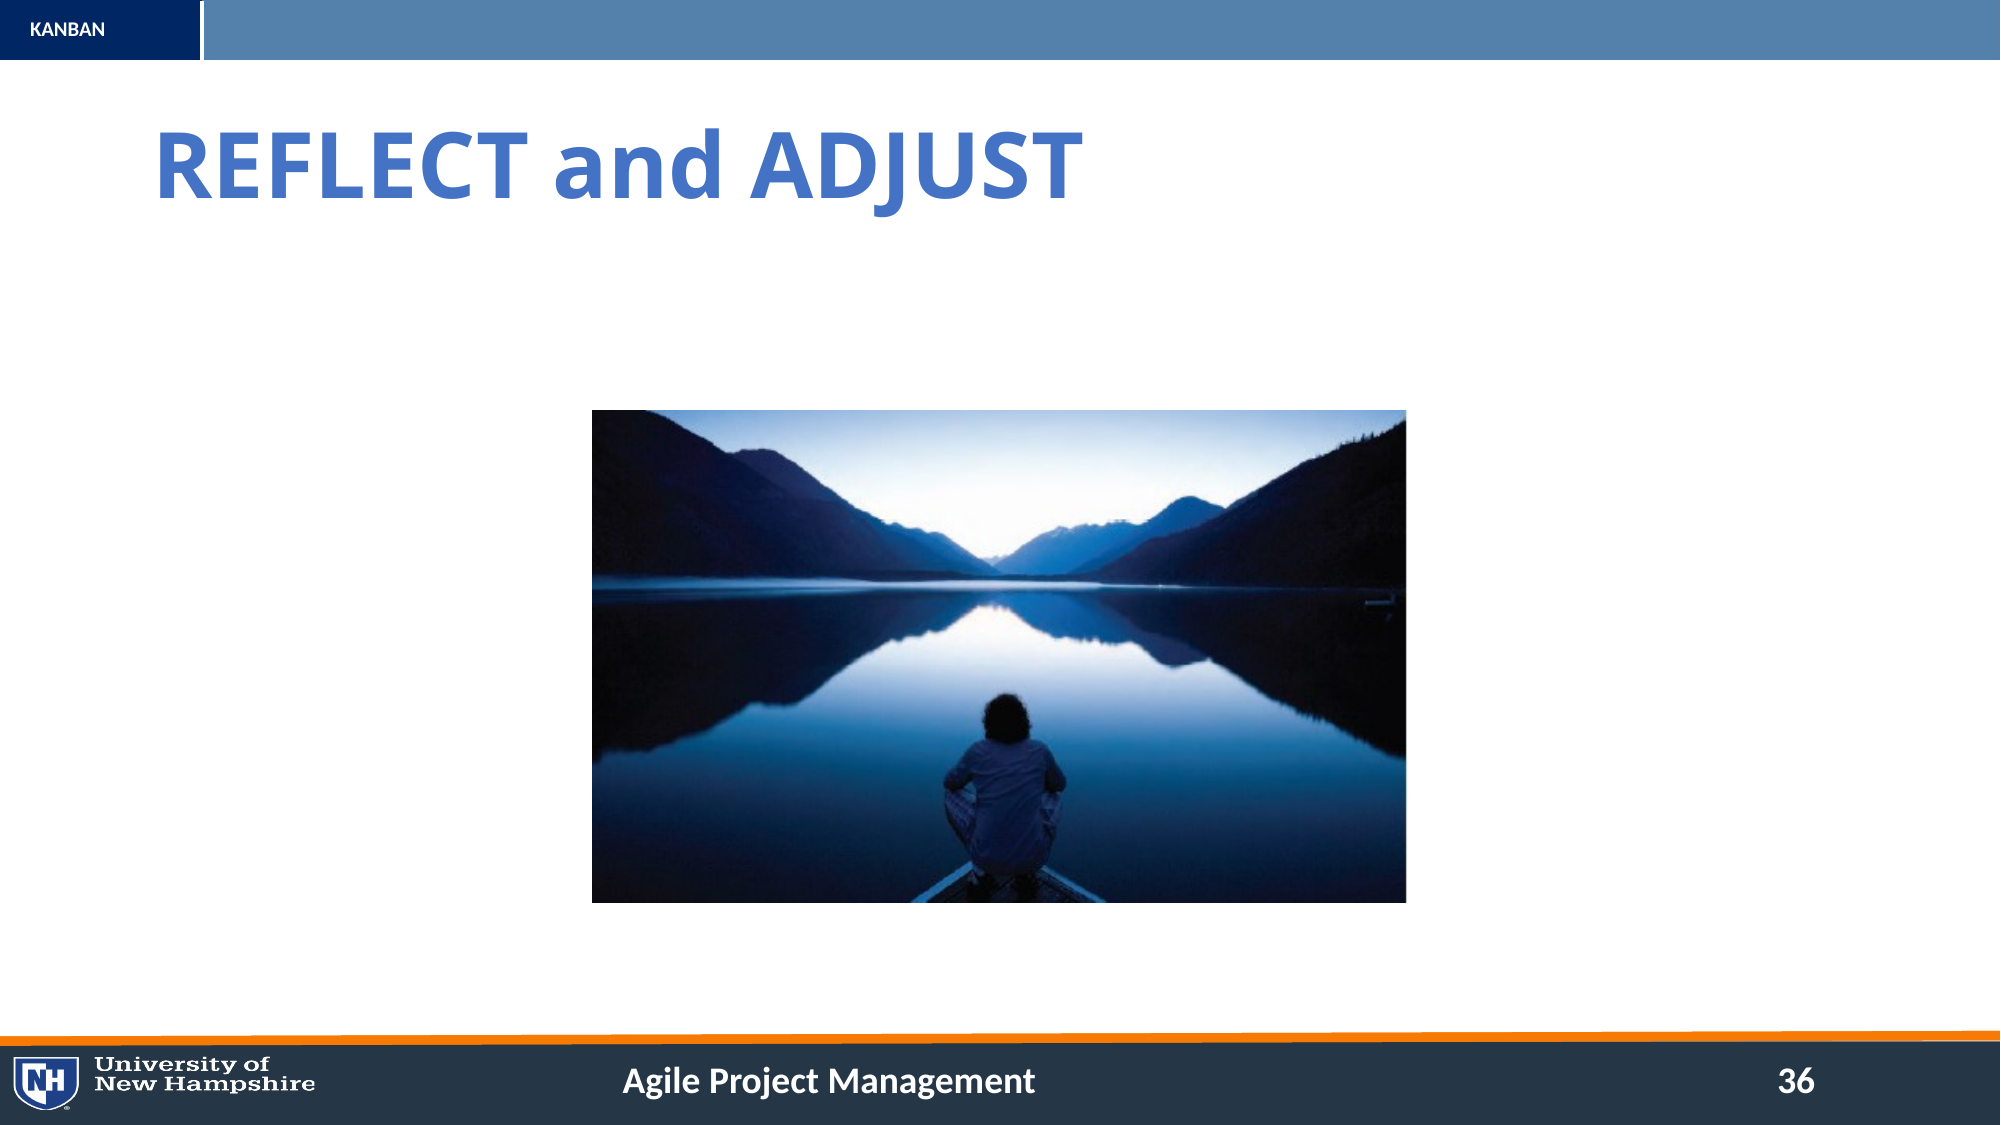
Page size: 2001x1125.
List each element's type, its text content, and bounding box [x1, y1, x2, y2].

title REFLECT and ADJUST [137, 59, 1863, 278]
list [592, 410, 1408, 903]
